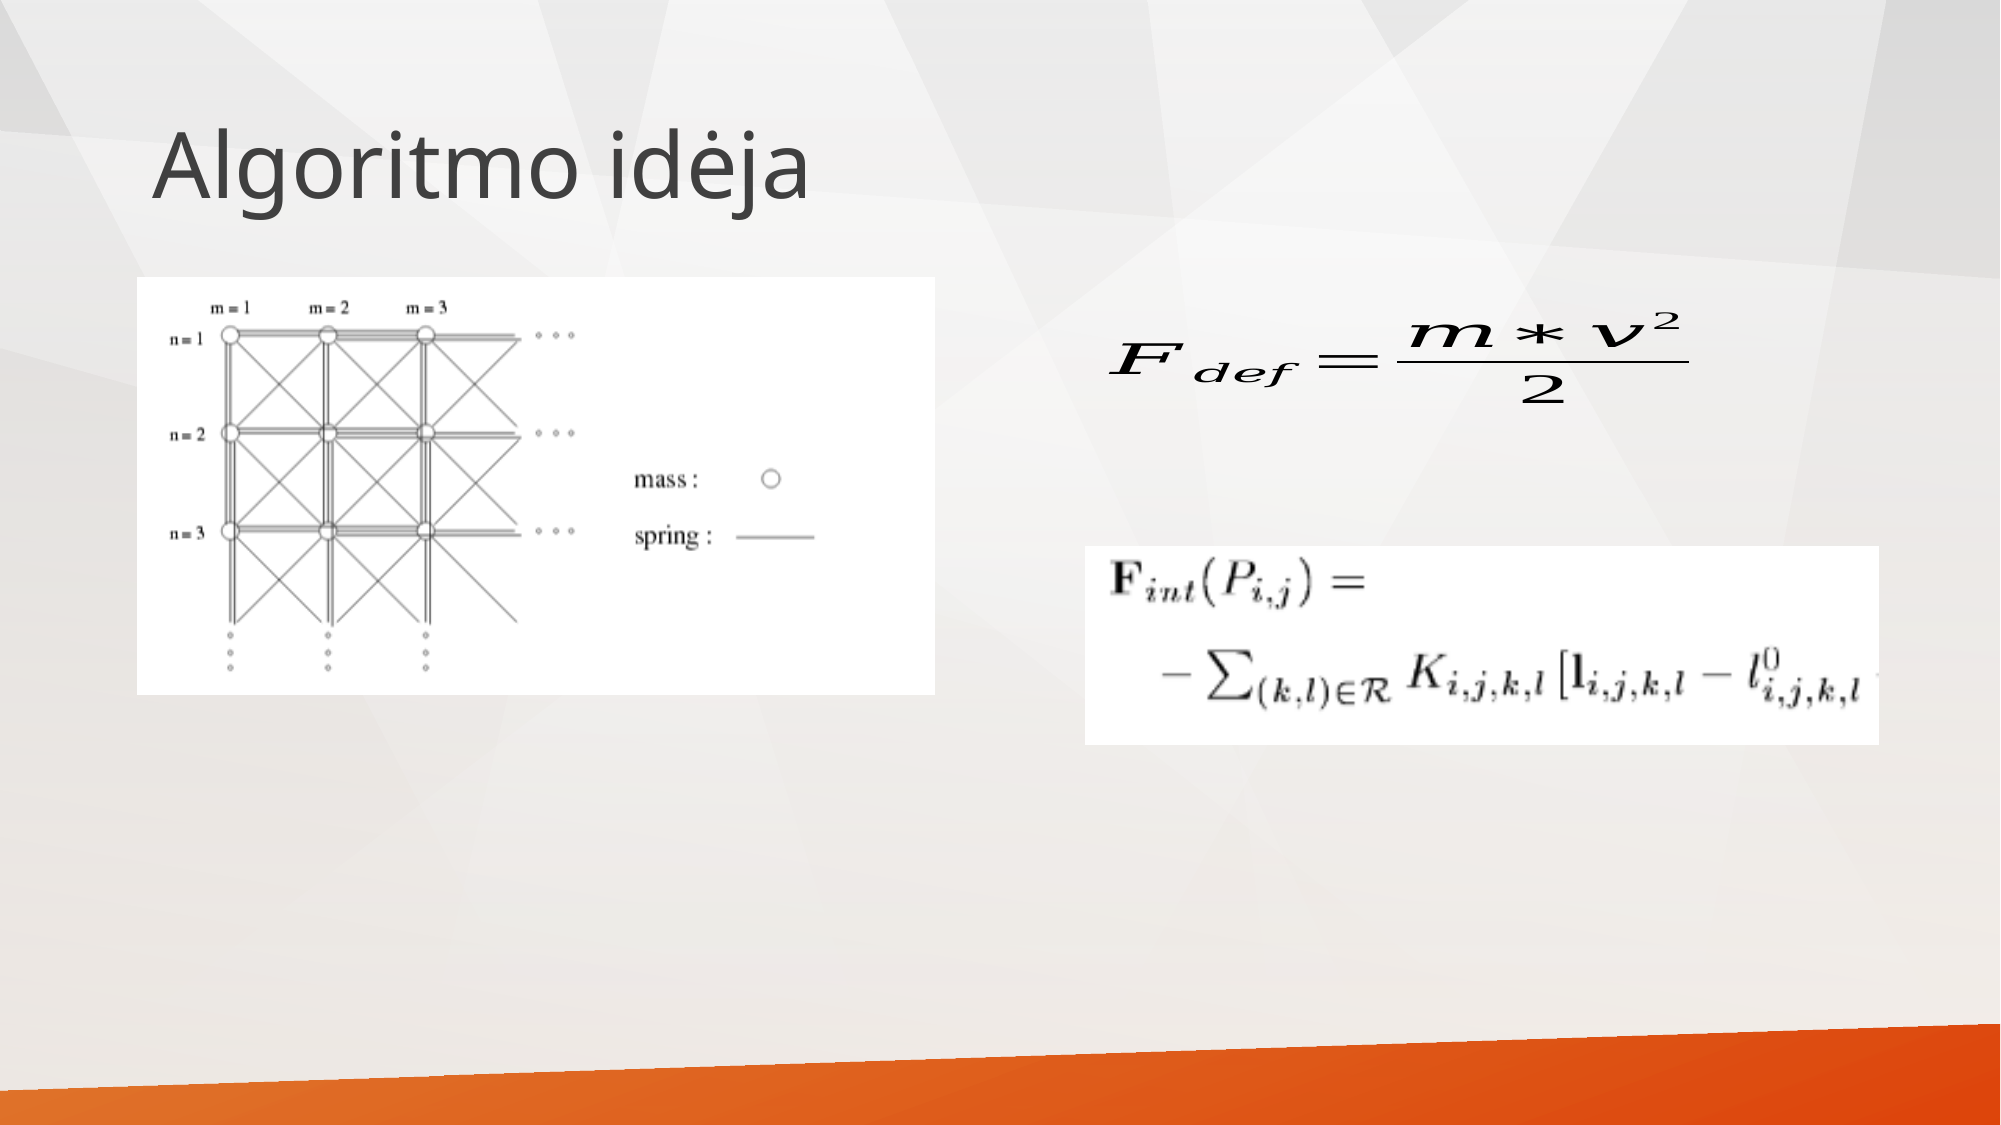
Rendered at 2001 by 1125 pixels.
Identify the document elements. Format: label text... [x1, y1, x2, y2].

picture [1085, 546, 1879, 746]
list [137, 277, 935, 695]
title Algoritmo idėja [137, 59, 1863, 278]
